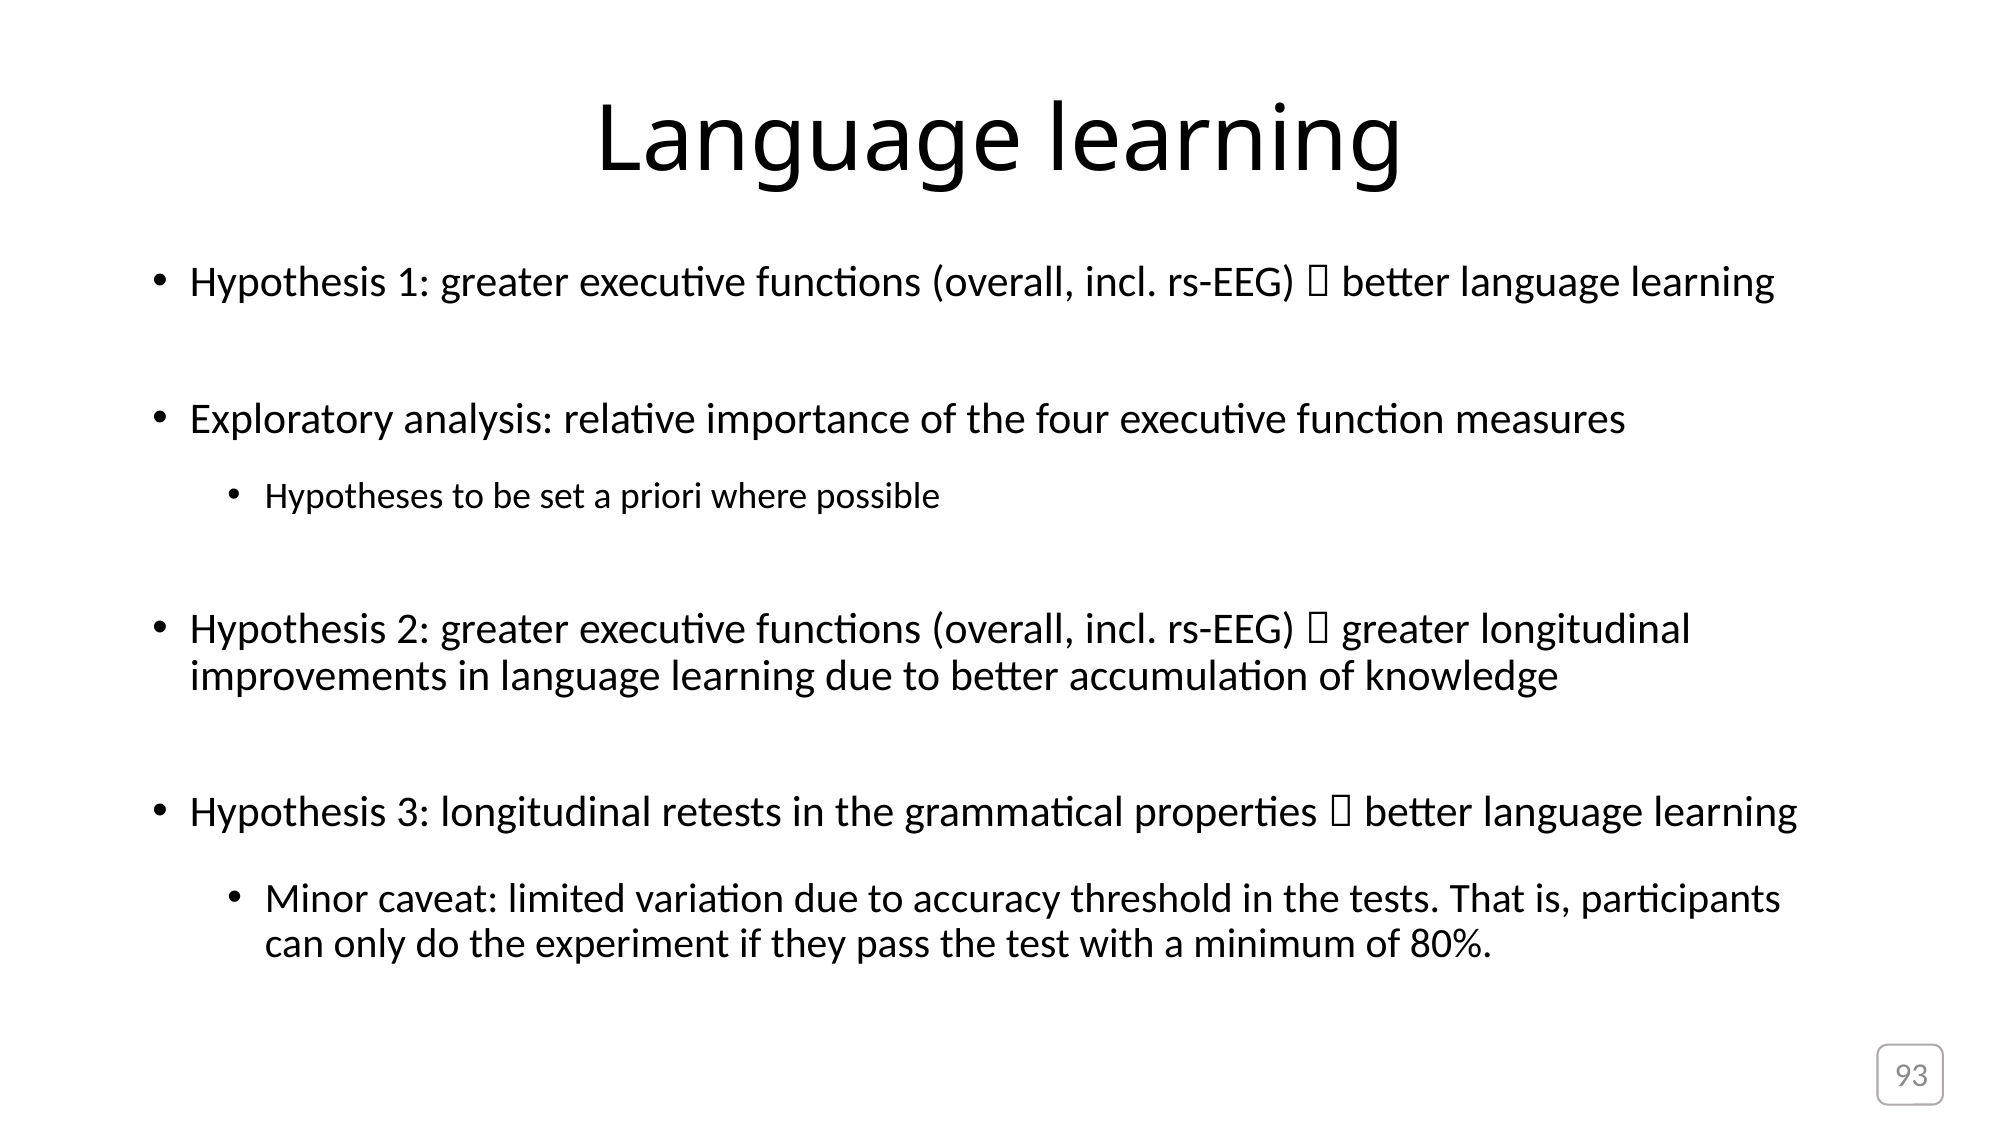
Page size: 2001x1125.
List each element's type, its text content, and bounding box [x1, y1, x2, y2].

list Hypothesis 1: greater executive functions (overall, incl. rs-EEG)  better language learning Exploratory analysis: relative importance of the four executive function measures Hypotheses to be set a priori where possible Hypothesis 2: greater executive functions (overall, incl. rs-EEG)  greater longitudinal improvements in language learning due to better accumulation of knowledge Hypothesis 3: longitudinal retests in the grammatical properties  better language learning Minor caveat: limited variation due to accuracy threshold in the tests. That is, participants can only do the experiment if they pass the test with a minimum of 80%. [137, 251, 1863, 1032]
slide_number 93 [1493, 1042, 1943, 1103]
title Language learning [137, 59, 1863, 222]
